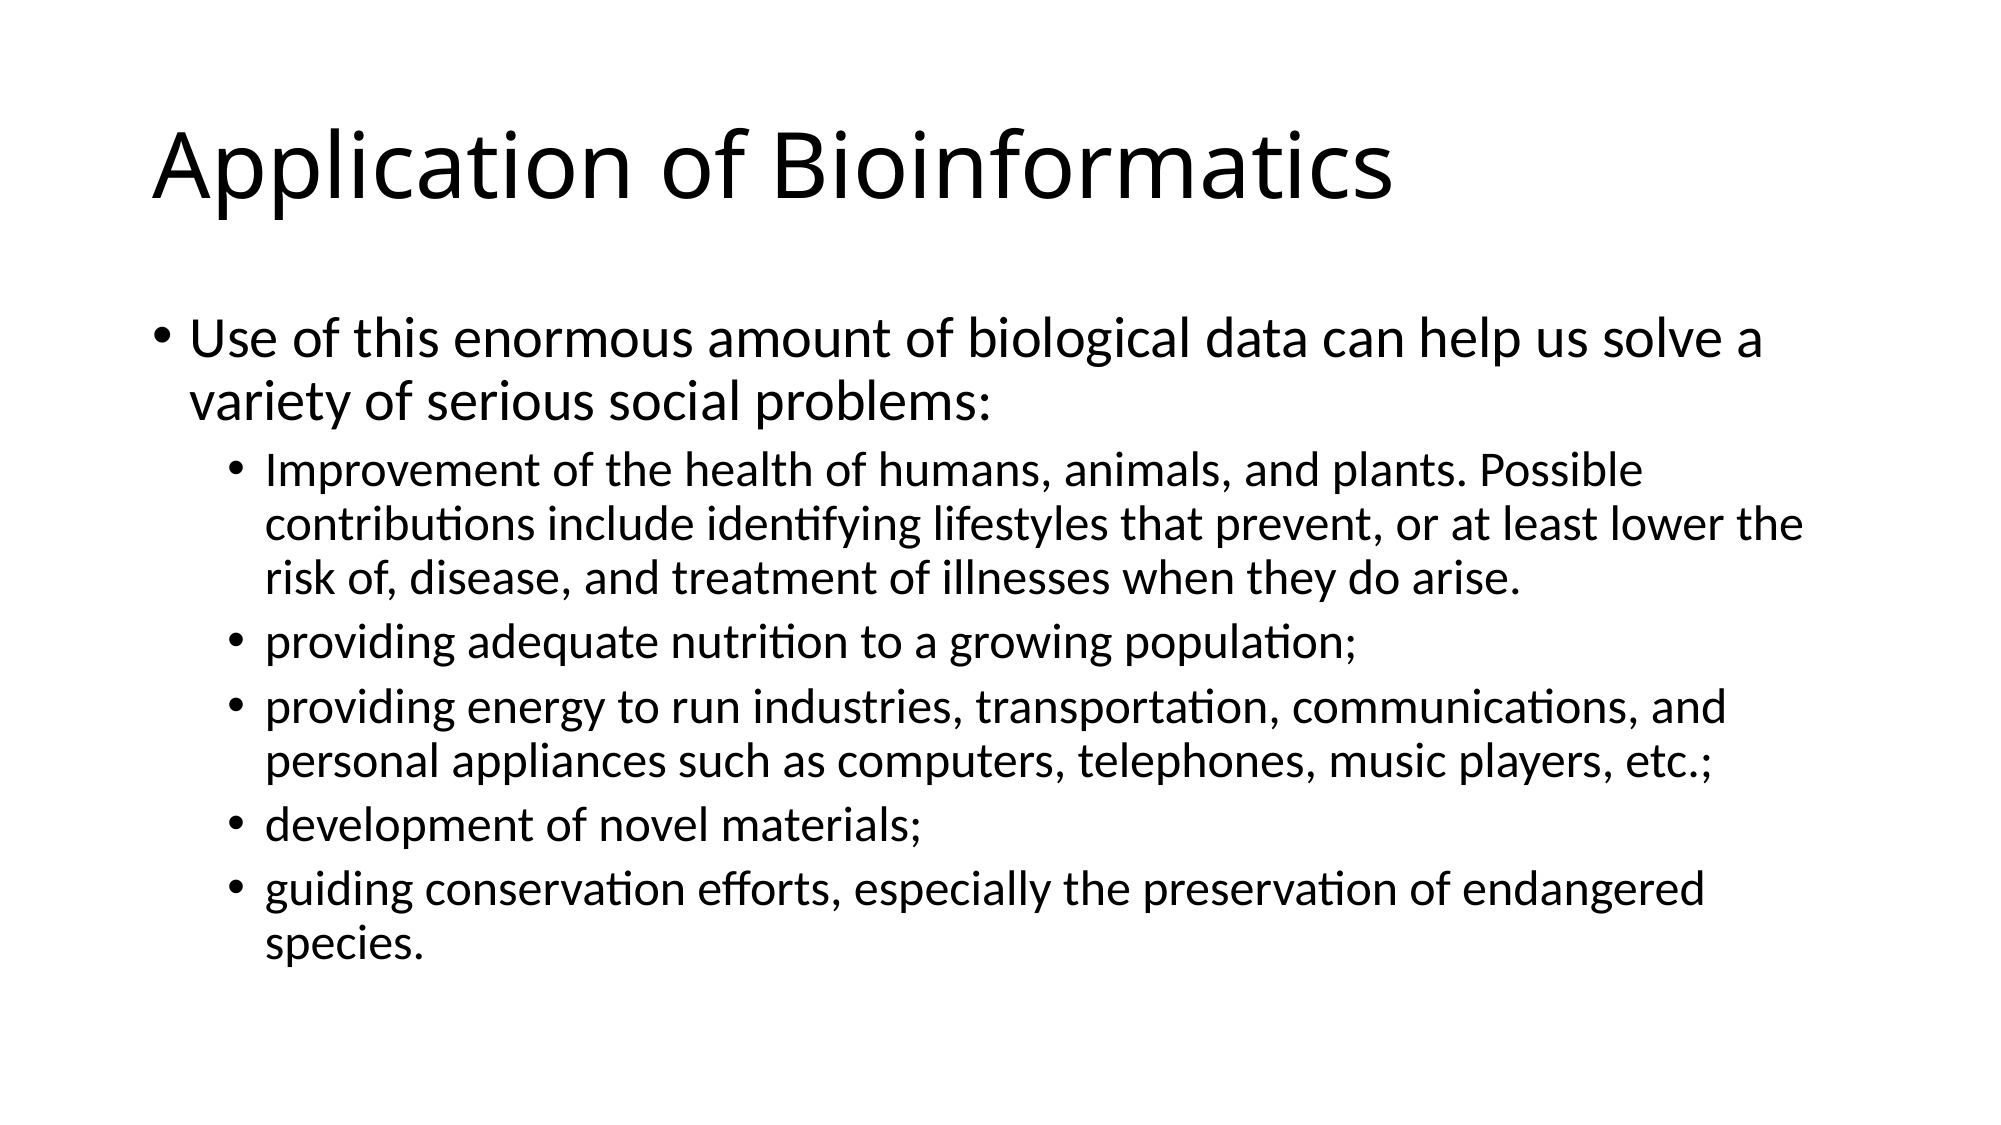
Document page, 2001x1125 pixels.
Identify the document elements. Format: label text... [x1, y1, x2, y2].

title Application of Bioinformatics [137, 59, 1863, 278]
list Use of this enormous amount of biological data can help us solve a variety of serious social problems: Improvement of the health of humans, animals, and plants. Possible contributions include identifying lifestyles that prevent, or at least lower the risk of, disease, and treatment of illnesses when they do arise. providing adequate nutrition to a growing population; providing energy to run industries, transportation, communications, and personal appliances such as computers, telephones, music players, etc.; development of novel materials; guiding conservation efforts, especially the preservation of endangered species. [137, 299, 1863, 1014]
